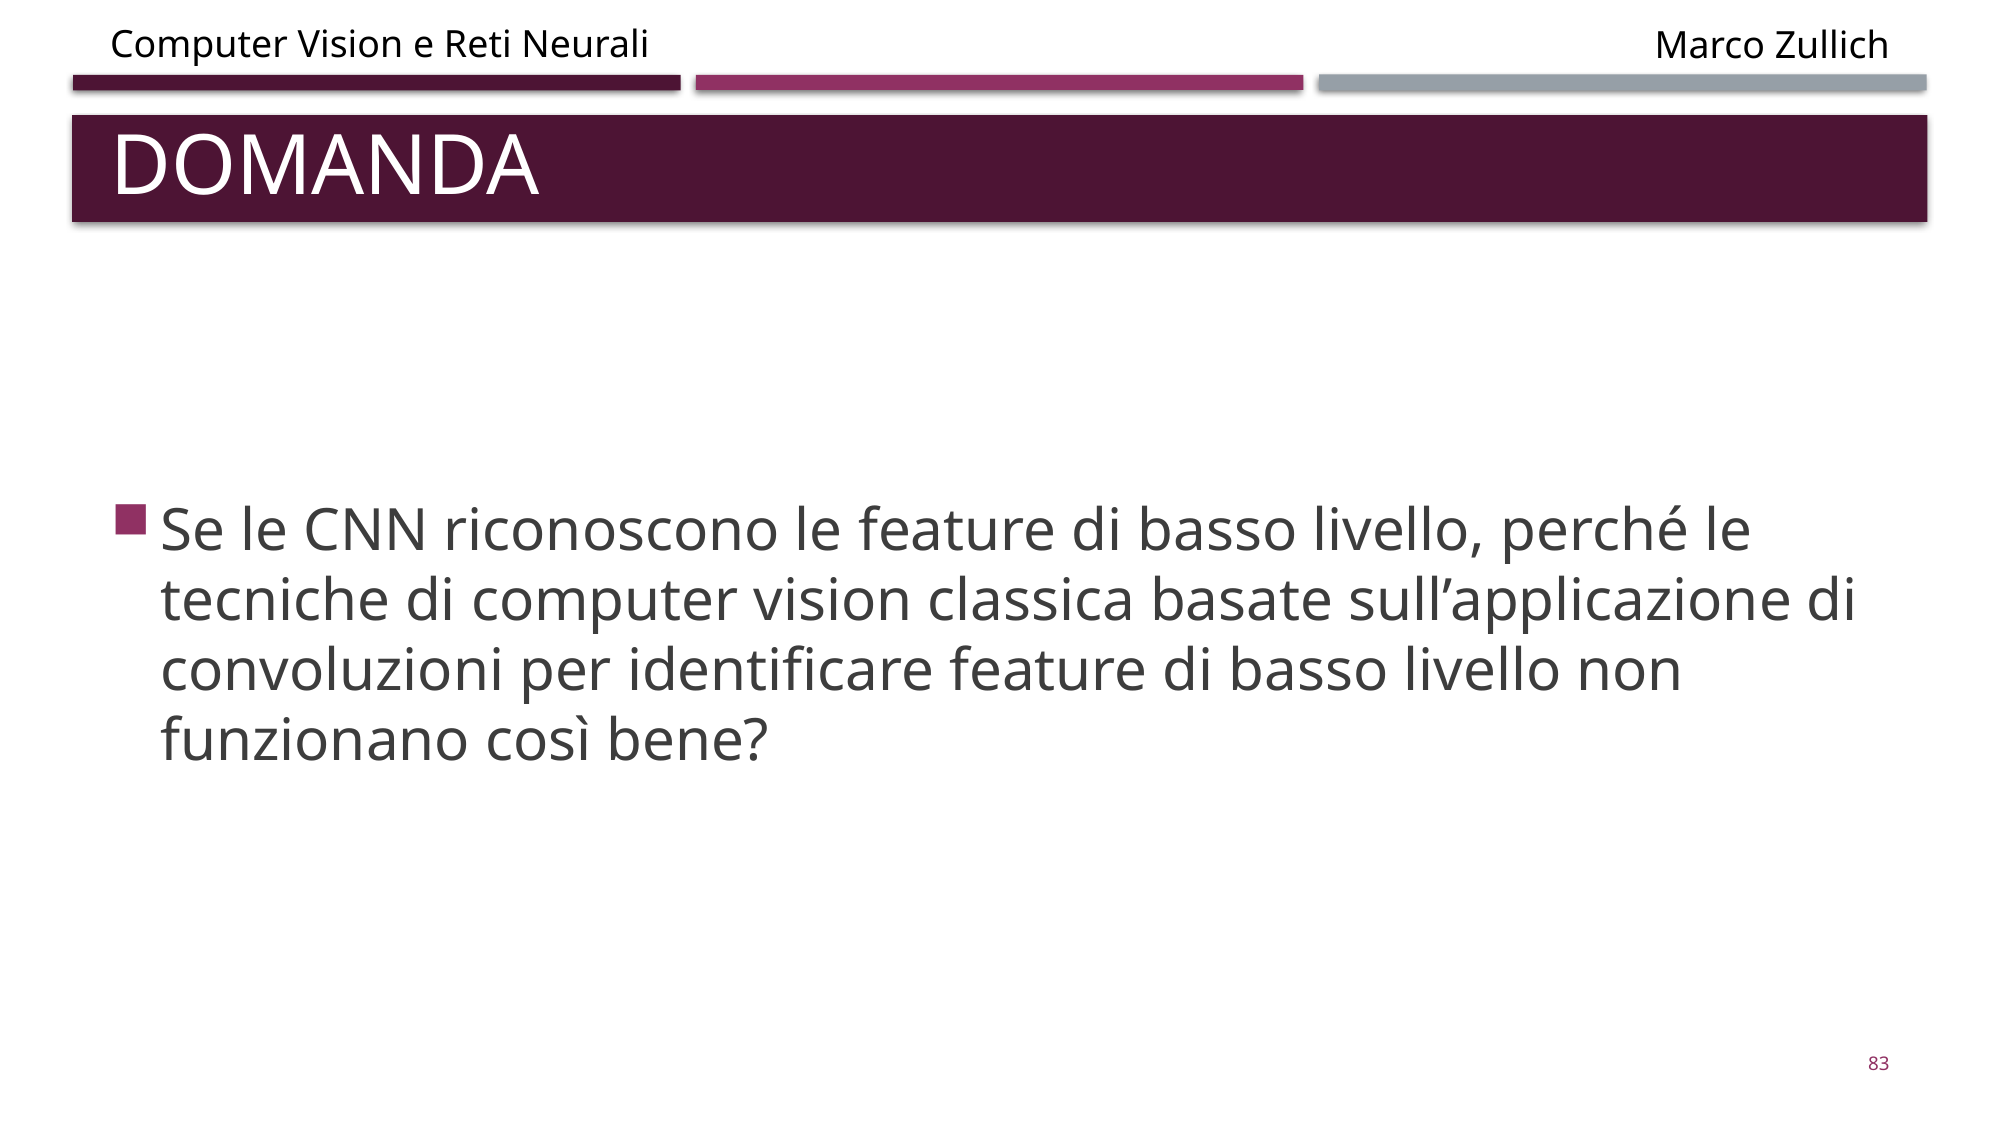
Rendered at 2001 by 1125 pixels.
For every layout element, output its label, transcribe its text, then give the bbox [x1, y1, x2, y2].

slide_number 83 [1732, 1034, 1905, 1095]
list Se le CNN riconoscono le feature di basso livello, perché le tecniche di computer vision classica basate sull’applicazione di convoluzioni per identificare feature di basso livello non funzionano così bene? [95, 242, 1905, 1022]
title domanda [95, 124, 1905, 219]
